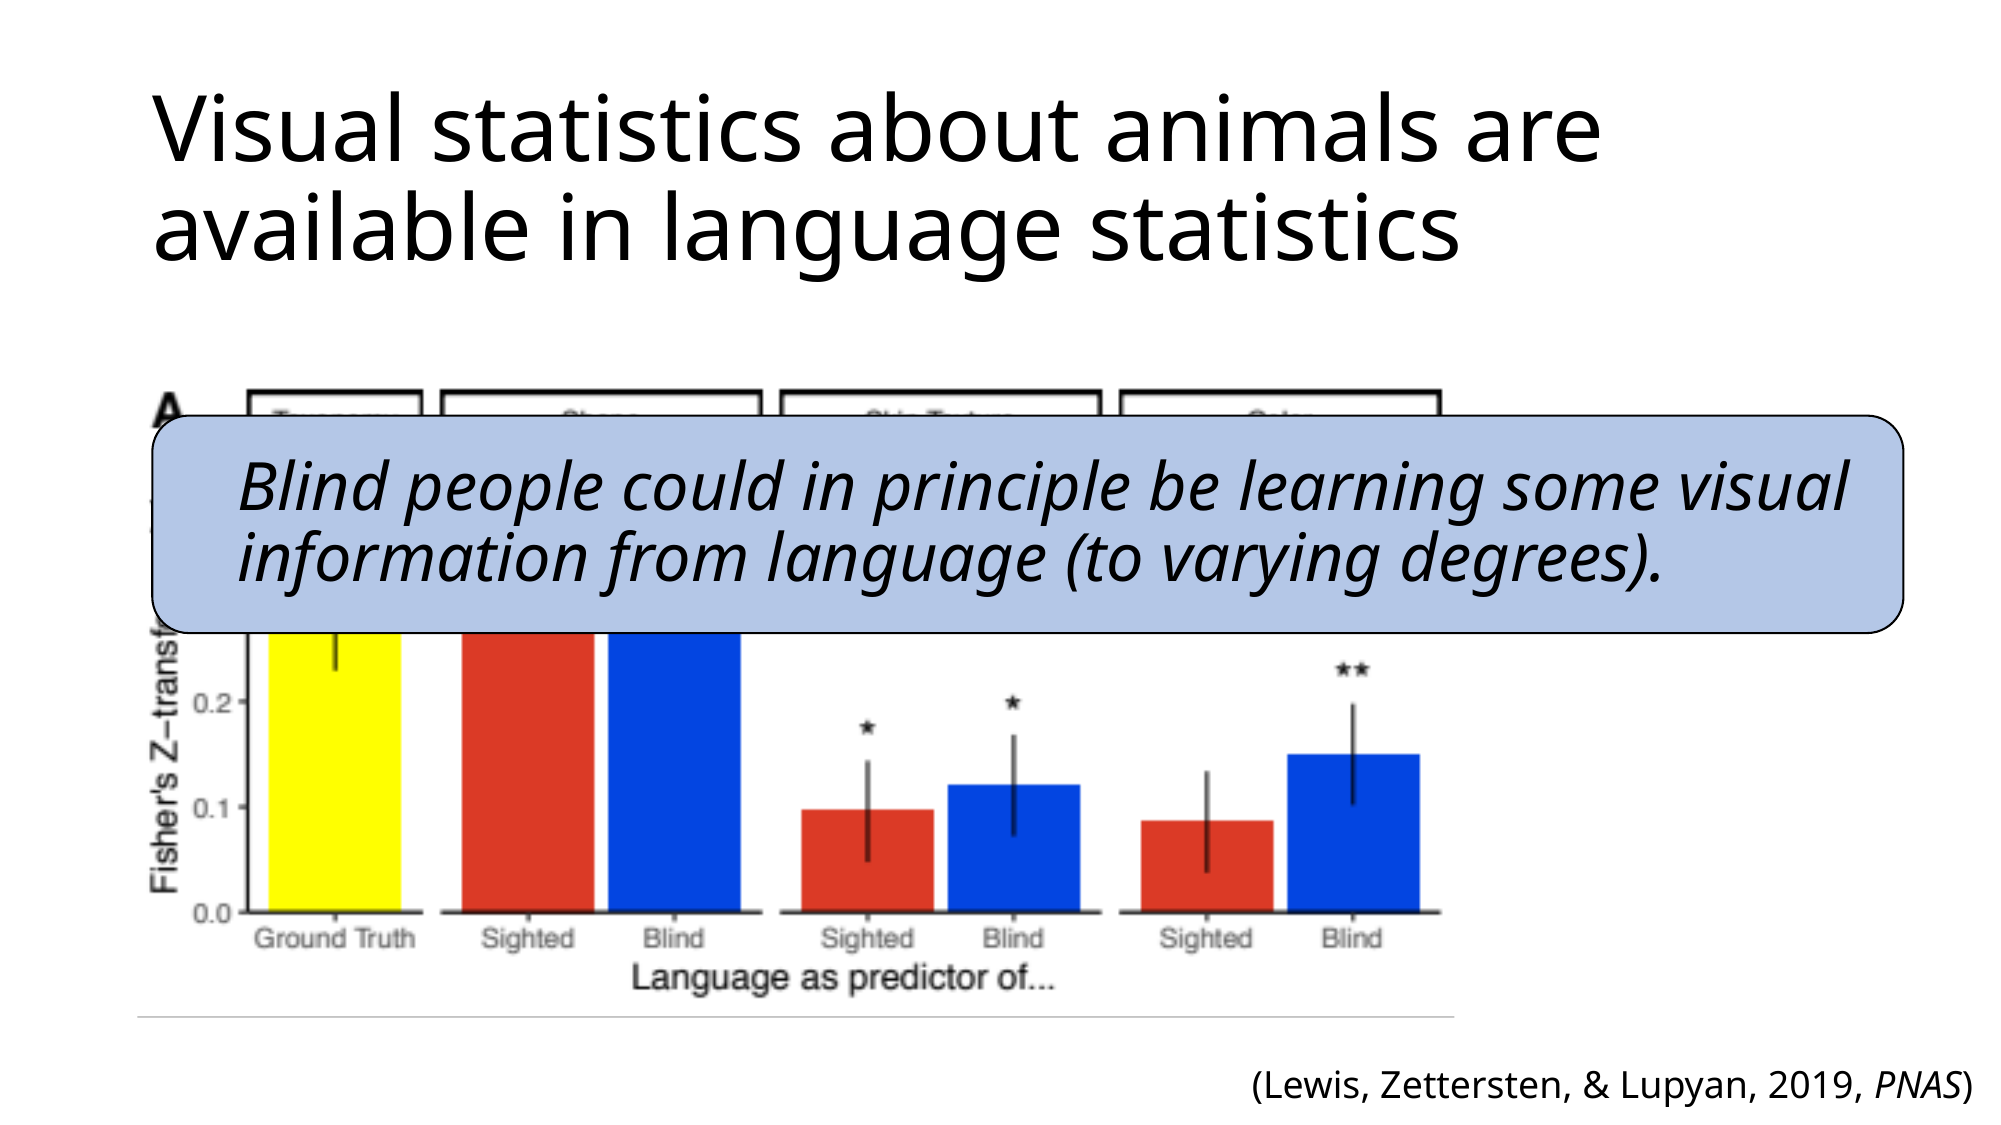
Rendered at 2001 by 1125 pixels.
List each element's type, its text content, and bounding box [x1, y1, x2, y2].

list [137, 379, 1455, 1025]
text_box (Lewis, Zettersten, & Lupyan, 2019, PNAS) [1237, 1053, 1988, 1114]
text_box Blind people could in principle be learning some visual information from language (to varying degrees). [1455, 415, 1983, 634]
text_box Visual statistics about animals are available in language statistics [137, 72, 1898, 290]
